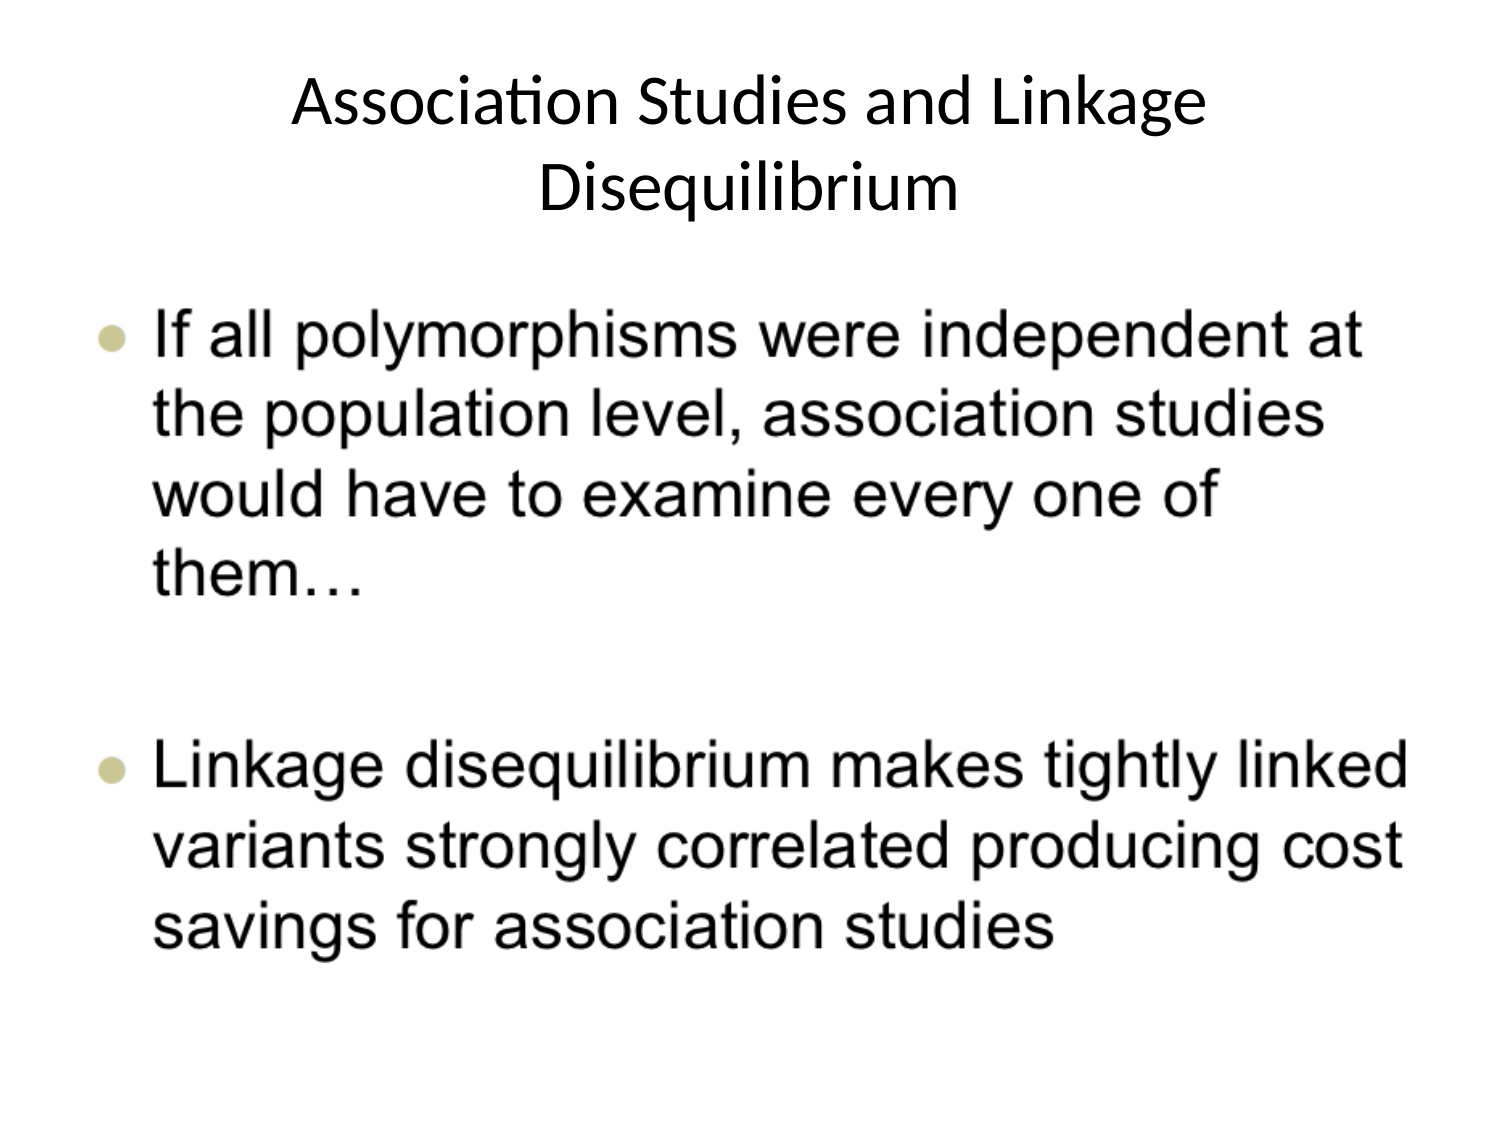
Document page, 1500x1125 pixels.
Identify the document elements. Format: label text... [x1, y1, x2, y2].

title Association Studies and Linkage Disequilibrium [75, 45, 1425, 233]
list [74, 262, 1426, 1006]
